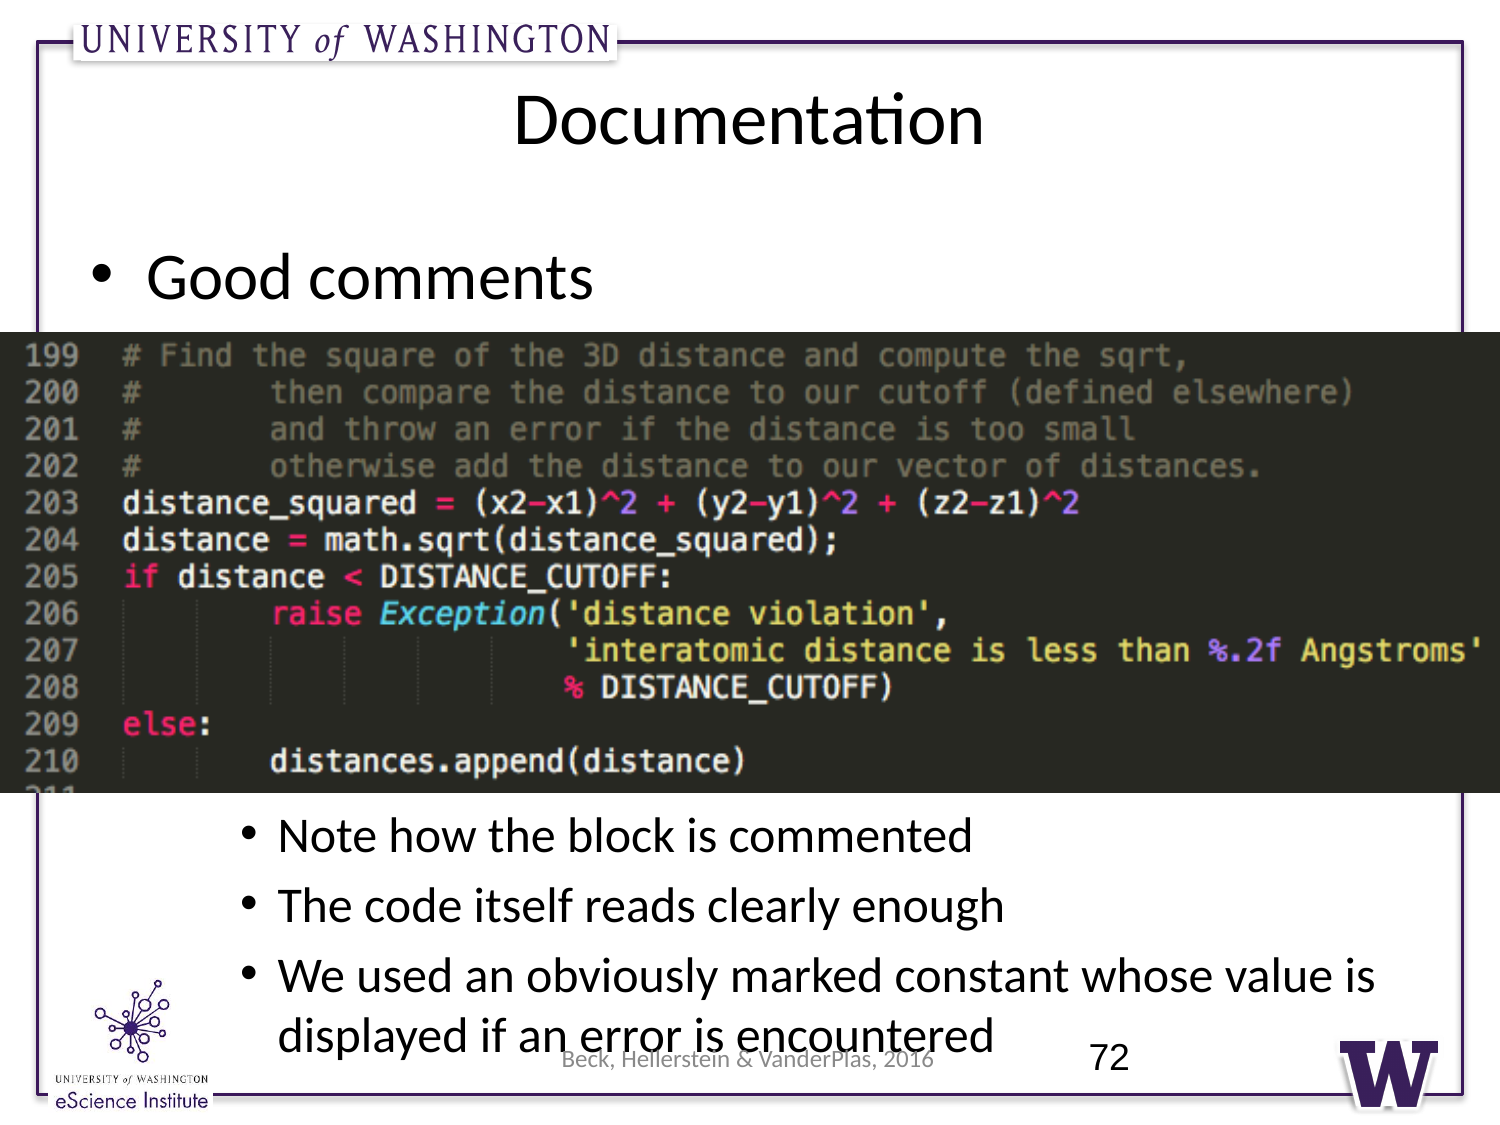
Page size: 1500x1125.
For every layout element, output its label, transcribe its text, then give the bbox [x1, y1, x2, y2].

picture [1340, 1041, 1438, 1107]
picture [0, 332, 1500, 793]
footer Beck, Hellerstein & VanderPlas, 2016 [510, 1027, 986, 1088]
slide_number 72 [1073, 1025, 1300, 1085]
list Good comments Note how the block is commented The code itself reads clearly enough We used an obviously marked constant whose value is displayed if an error is encountered [75, 801, 1425, 975]
list Good comments Note how the block is commented The code itself reads clearly enough We used an obviously marked constant whose value is displayed if an error is encountered [75, 224, 1425, 330]
title Documentation [75, 62, 1425, 200]
picture [81, 24, 609, 61]
picture [48, 978, 213, 1113]
